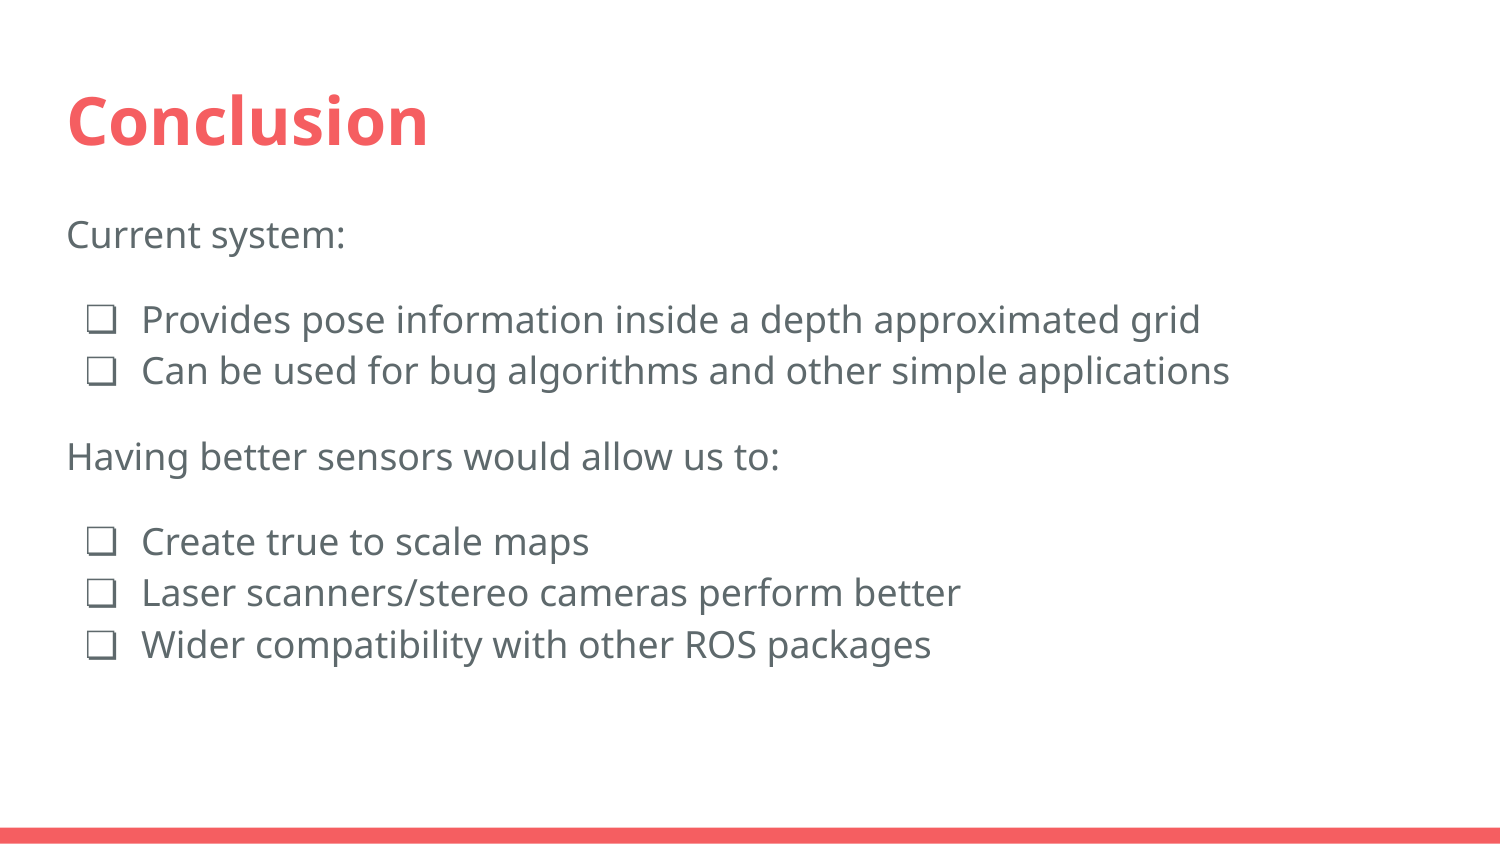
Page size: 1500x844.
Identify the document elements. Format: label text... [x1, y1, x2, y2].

list Current system: Provides pose information inside a depth approximated grid Can be used for bug algorithms and other simple applications Having better sensors would allow us to: Create true to scale maps Laser scanners/stereo cameras perform better Wider compatibility with other ROS packages [51, 189, 1449, 750]
title Conclusion [51, 64, 1449, 167]
